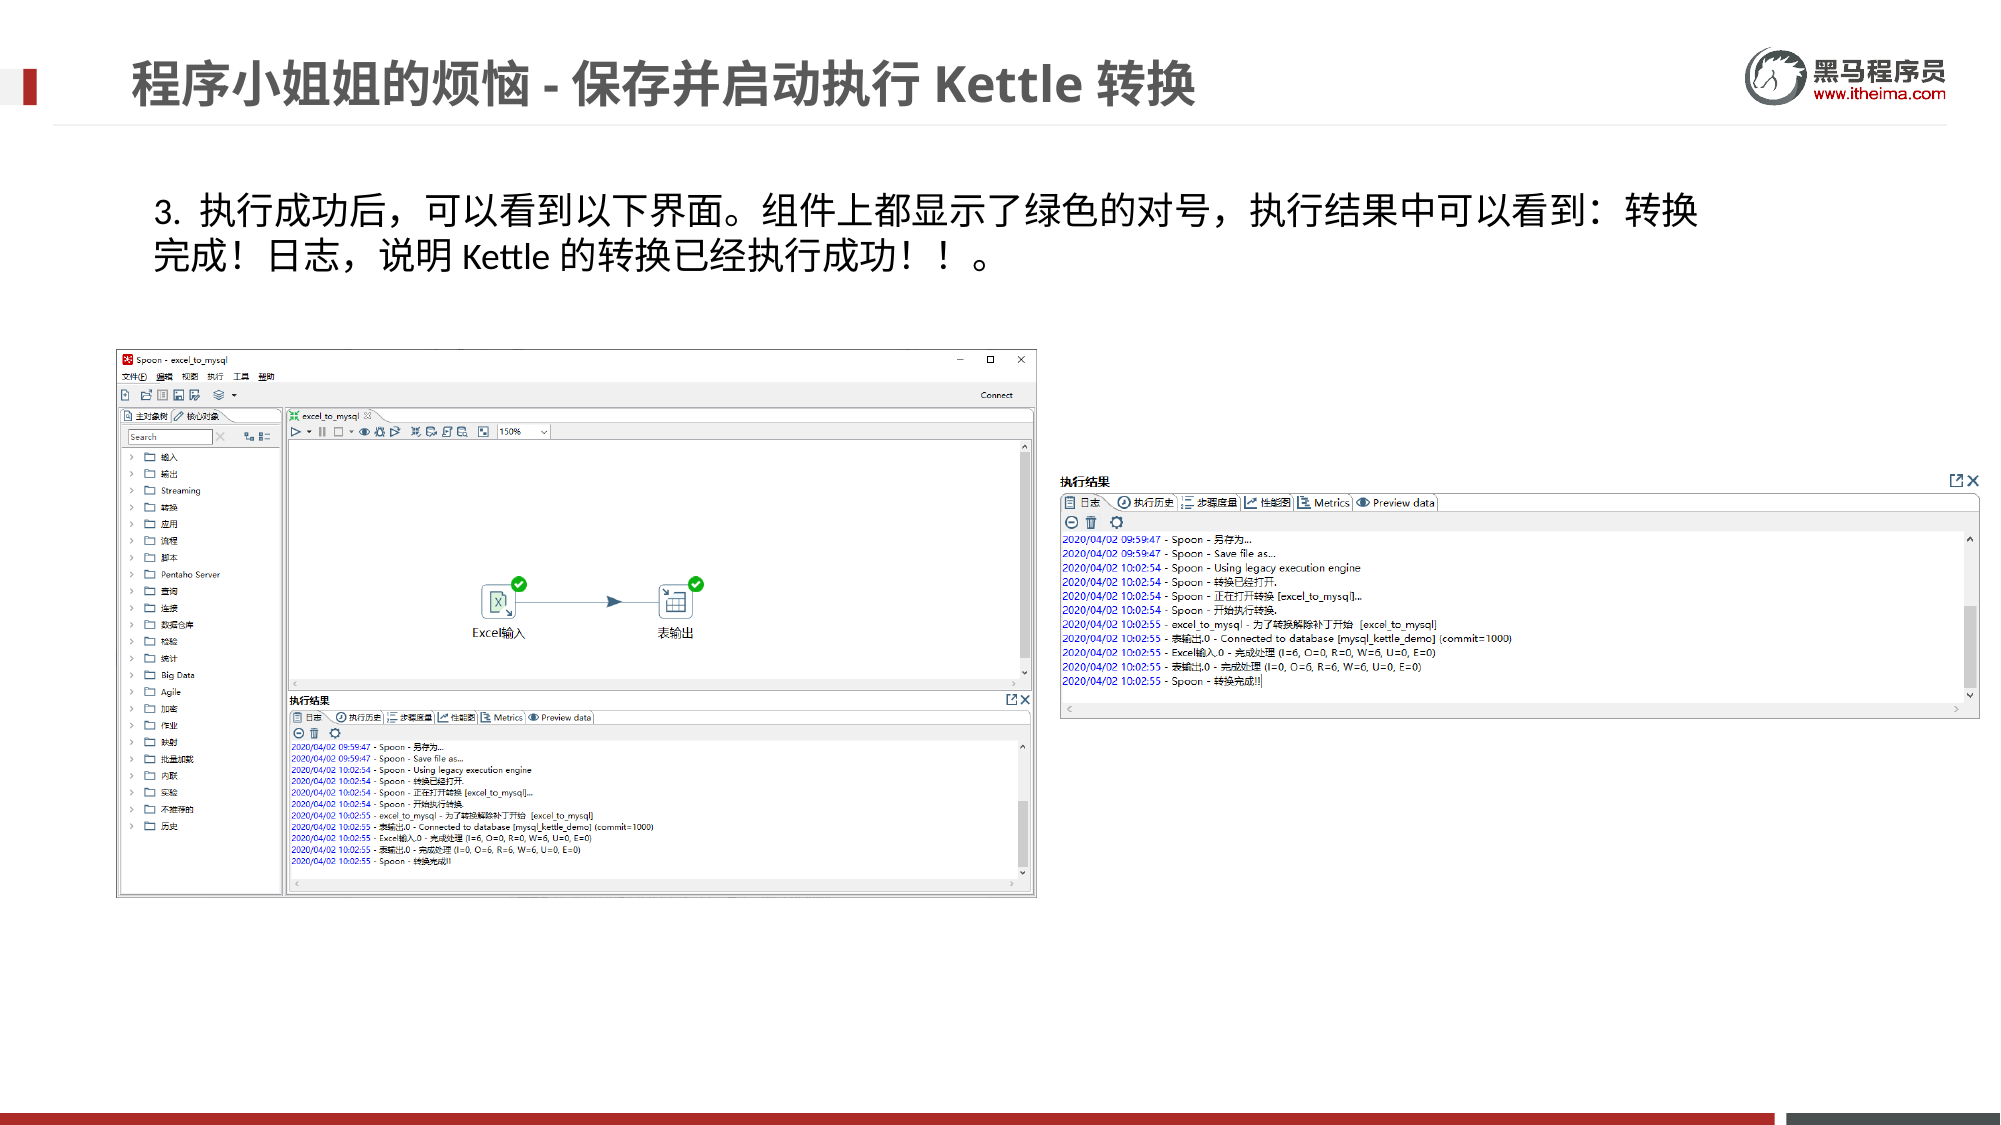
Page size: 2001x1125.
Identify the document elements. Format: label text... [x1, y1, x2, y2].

picture [1744, 46, 1946, 106]
picture [1058, 471, 1981, 721]
title 程序小姐姐的烦恼-保存并启动执行Kettle转换 [116, 40, 1556, 125]
picture [116, 349, 1038, 899]
text_box 3. 执行成功后，可以看到以下界面。组件上都显示了绿色的对号，执行结果中可以看到：转换完成！日志，说明Kettle的转换已经执行成功！！。 [138, 179, 1735, 285]
